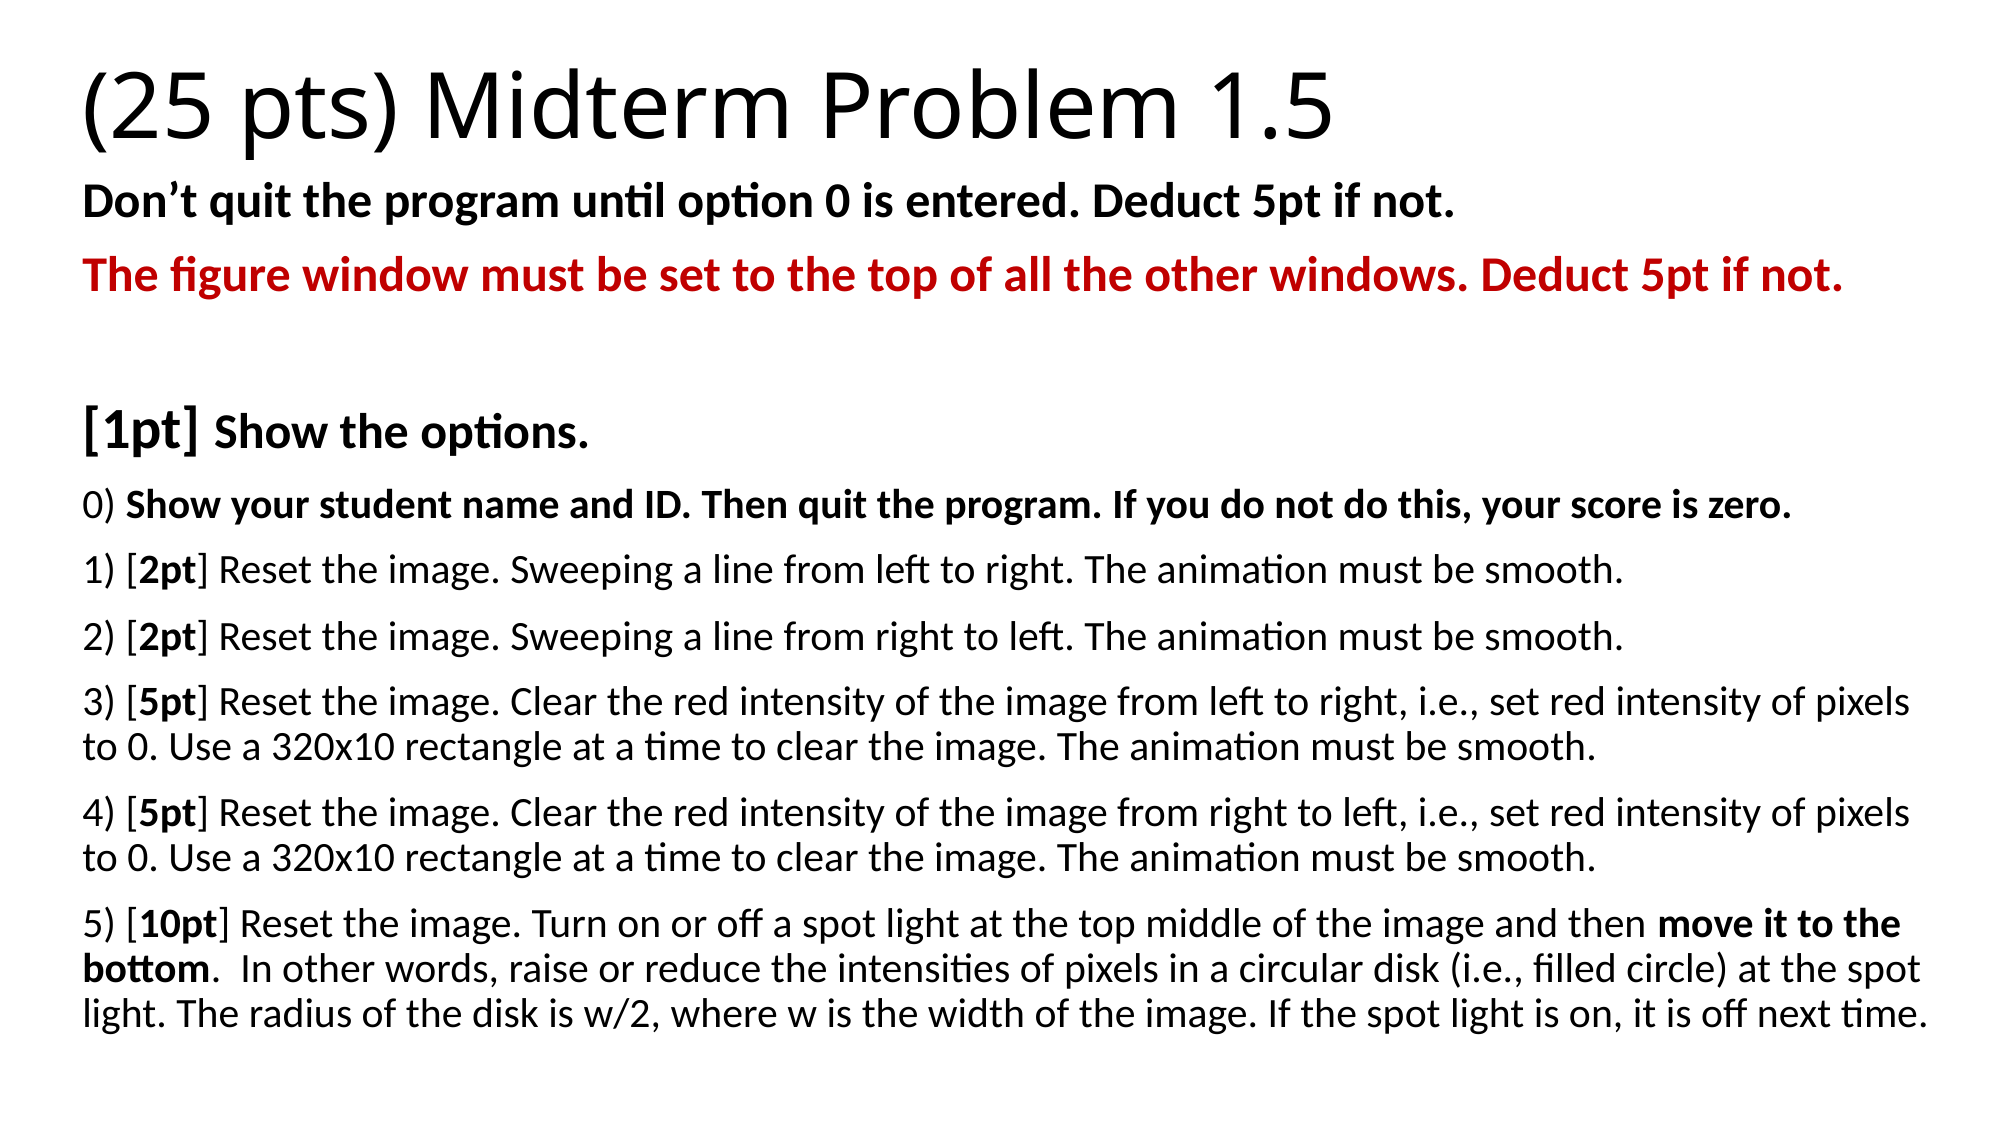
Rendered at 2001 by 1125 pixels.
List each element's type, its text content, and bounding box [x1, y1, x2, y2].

list Don’t quit the program until option 0 is entered. Deduct 5pt if not. The figure window must be set to the top of all the other windows. Deduct 5pt if not. [1pt] Show the options. 0) Show your student name and ID. Then quit the program. If you do not do this, your score is zero. 1) [2pt] Reset the image. Sweeping a line from left to right. The animation must be smooth. 2) [2pt] Reset the image. Sweeping a line from right to left. The animation must be smooth. 3) [5pt] Reset the image. Clear the red intensity of the image from left to right, i.e., set red intensity of pixels to 0. Use a 320x10 rectangle at a time to clear the image. The animation must be smooth. 4) [5pt] Reset the image. Clear the red intensity of the image from right to left, i.e., set red intensity of pixels to 0. Use a 320x10 rectangle at a time to clear the image. The animation must be smooth. 5) [10pt] Reset the image. Turn on or off a spot light at the top middle of the image and then move it to the bottom. In other words, raise or reduce the intensities of pixels in a circular disk (i.e., filled circle) at the spot light. The radius of the disk is w/2, where w is the width of the image. If the spot light is on, it is off next time. [67, 166, 1956, 1096]
title (25 pts) Midterm Problem 1.5 [67, 0, 1956, 166]
